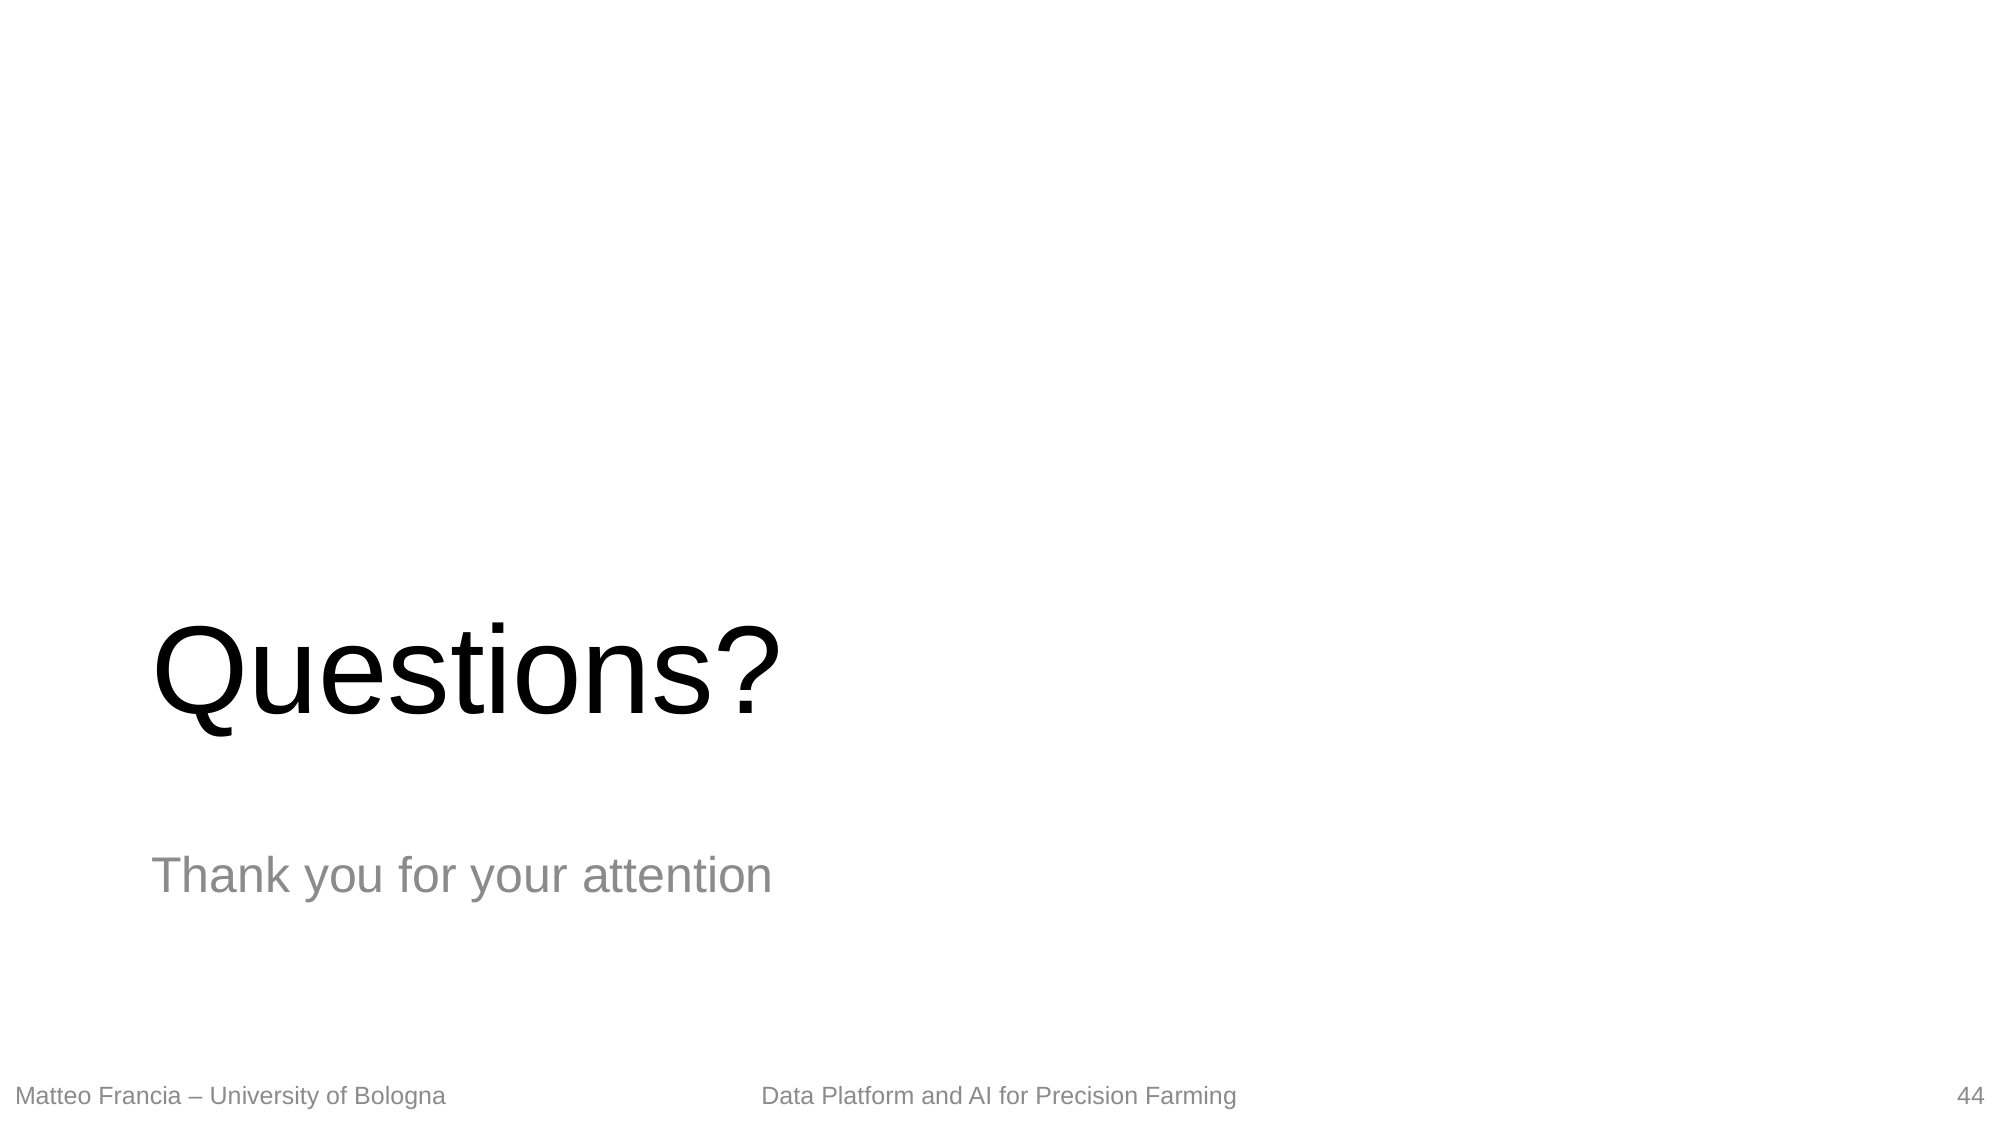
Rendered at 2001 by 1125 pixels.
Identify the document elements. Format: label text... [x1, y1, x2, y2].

title Questions? [136, 280, 1862, 749]
list Thank you for your attention [136, 752, 1862, 999]
slide_number 44 [1550, 1065, 2000, 1125]
footer Matteo Francia – University of Bologna [0, 1065, 466, 1125]
